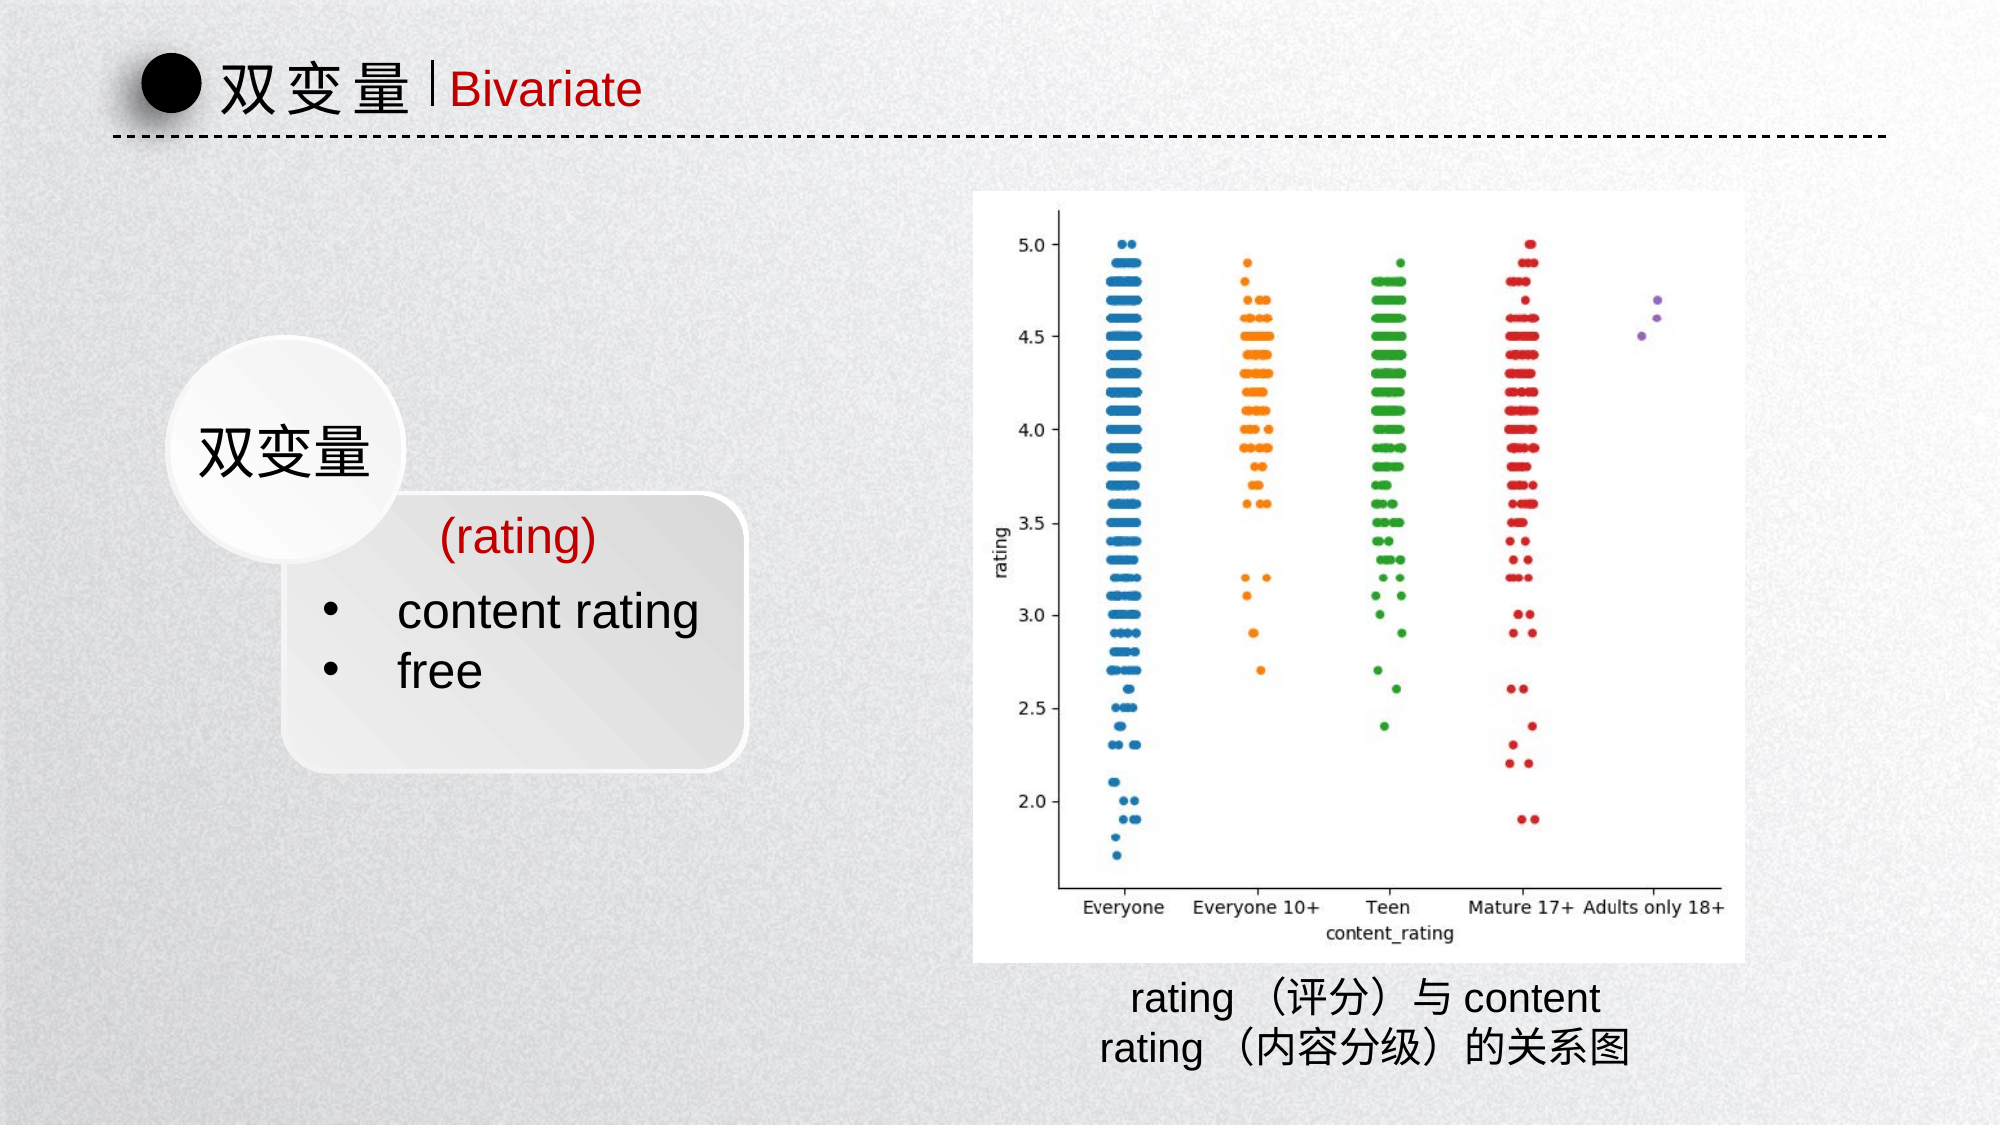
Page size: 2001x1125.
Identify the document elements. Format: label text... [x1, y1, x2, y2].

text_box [165, 334, 407, 565]
text_box rating（评分）与content rating（内容分级）的关系图 [1060, 971, 1671, 1079]
text_box Bivariate [434, 49, 659, 124]
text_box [280, 490, 799, 774]
text_box [139, 50, 204, 116]
text_box 双变量 [204, 45, 426, 130]
picture [0, 0, 2000, 1125]
